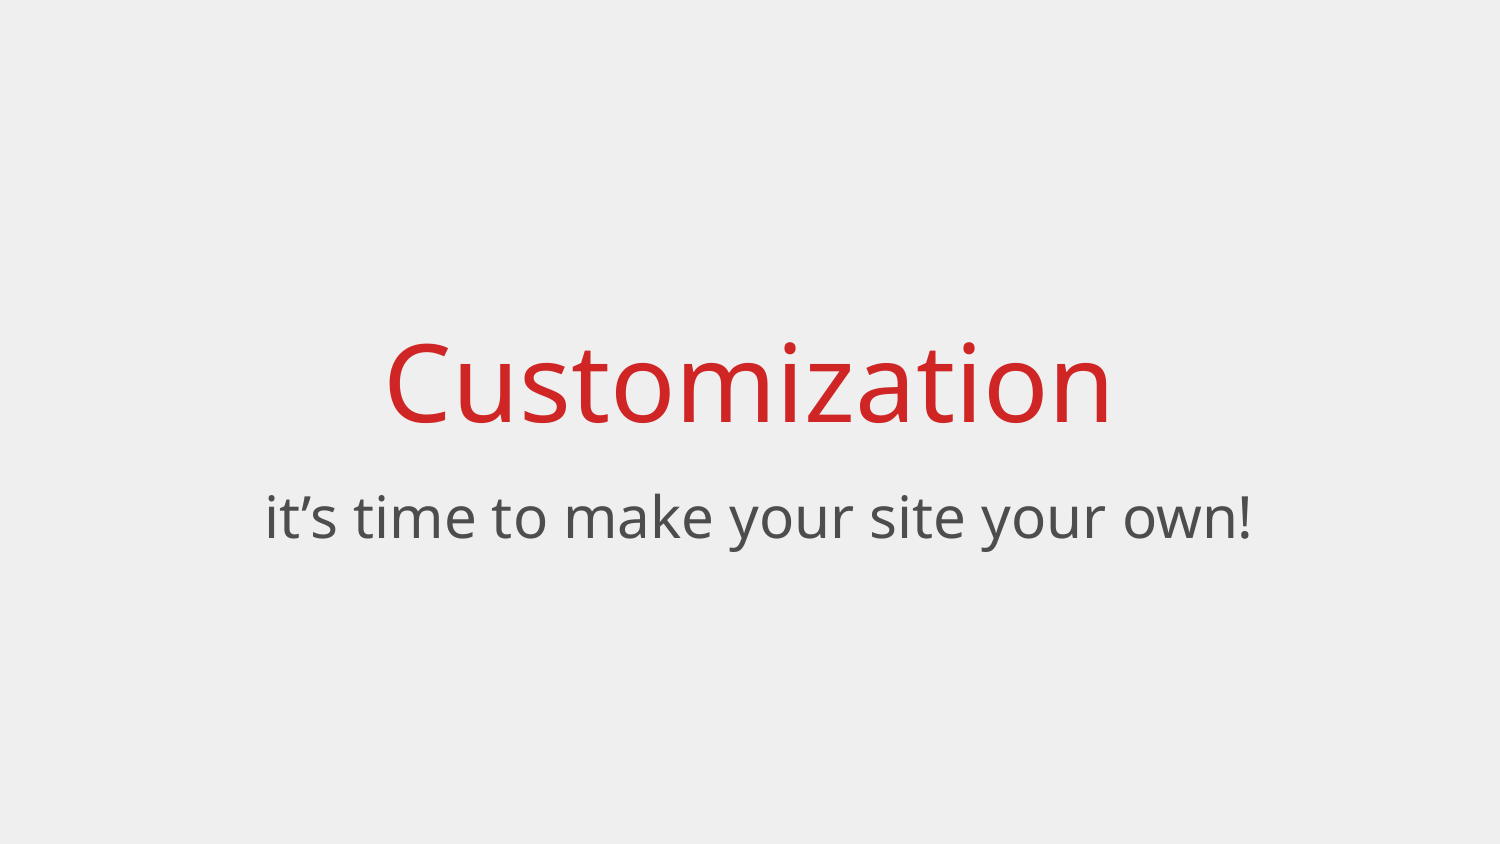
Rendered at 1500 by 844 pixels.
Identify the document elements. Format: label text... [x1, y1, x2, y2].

subtitle it’s time to make your site your own! [51, 464, 1449, 595]
title Customization [51, 122, 1449, 459]
